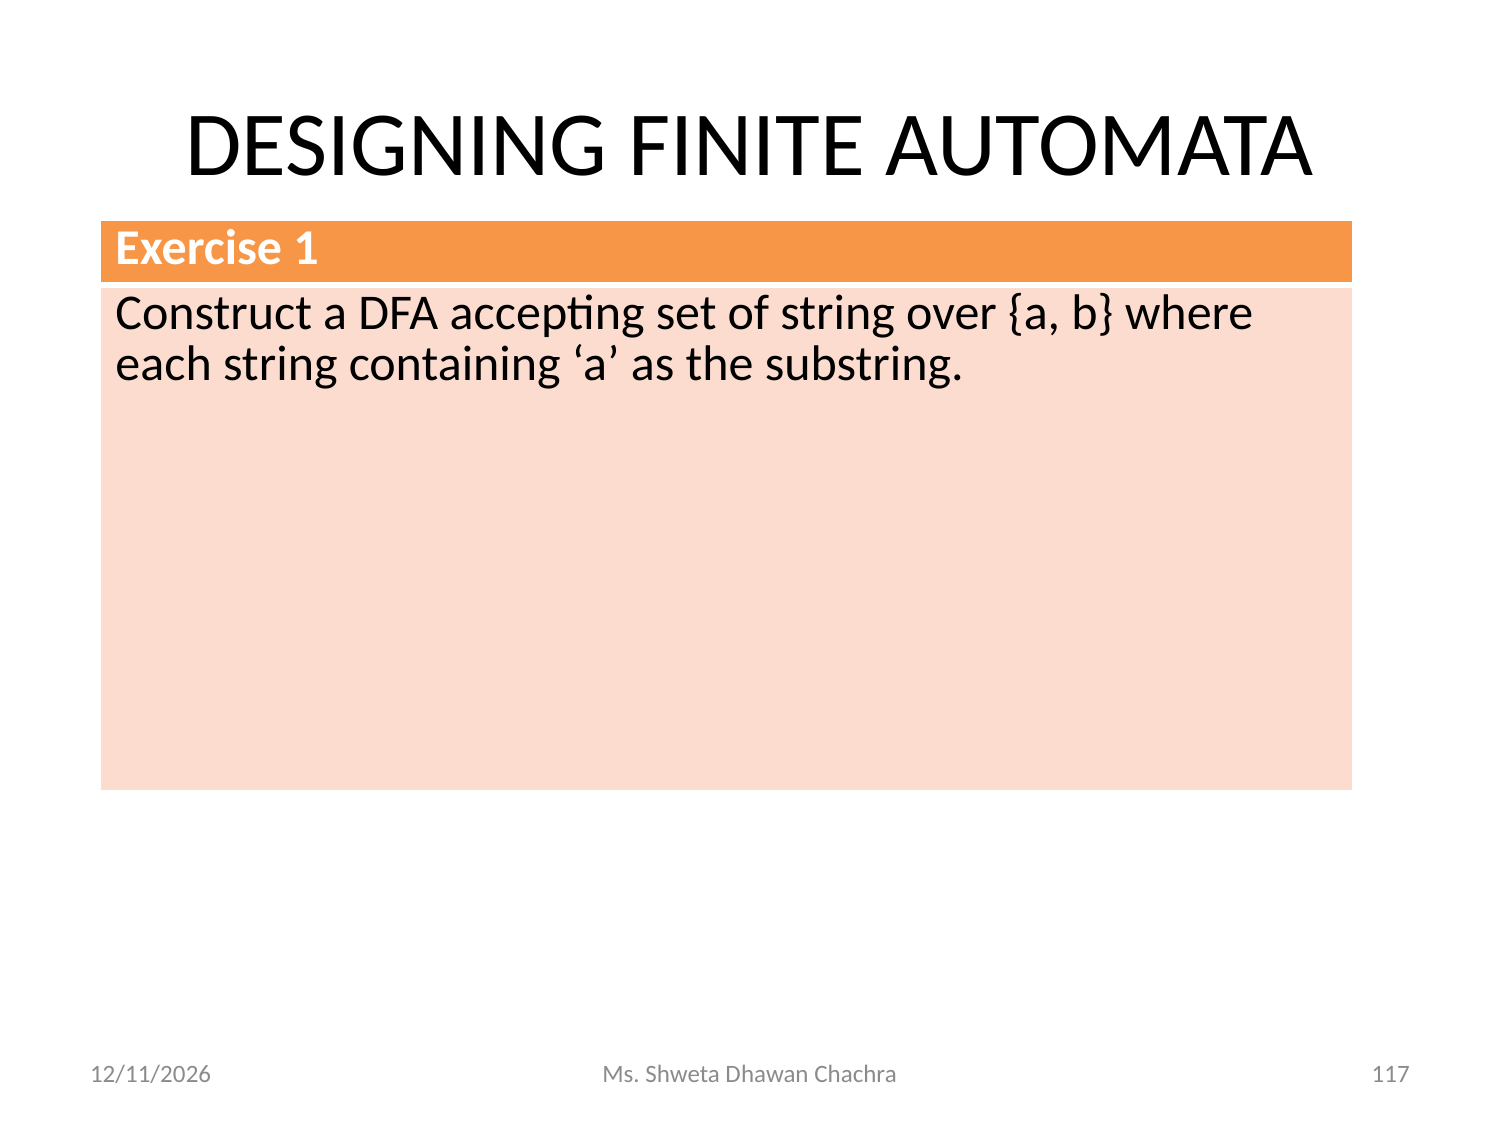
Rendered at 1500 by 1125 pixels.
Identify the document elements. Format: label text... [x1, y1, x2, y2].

slide_number 117 [1074, 1042, 1425, 1103]
table_header Exercise 1 [101, 221, 1352, 282]
title DESIGNING FINITE AUTOMATA [75, 45, 1425, 233]
table_cell Construct a DFA accepting set of string over {a, b} where each string containing ‘a’ as the substring. [101, 288, 1352, 790]
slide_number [75, 1042, 425, 1103]
footer Ms. Shweta Dhawan Chachra [512, 1042, 988, 1103]
